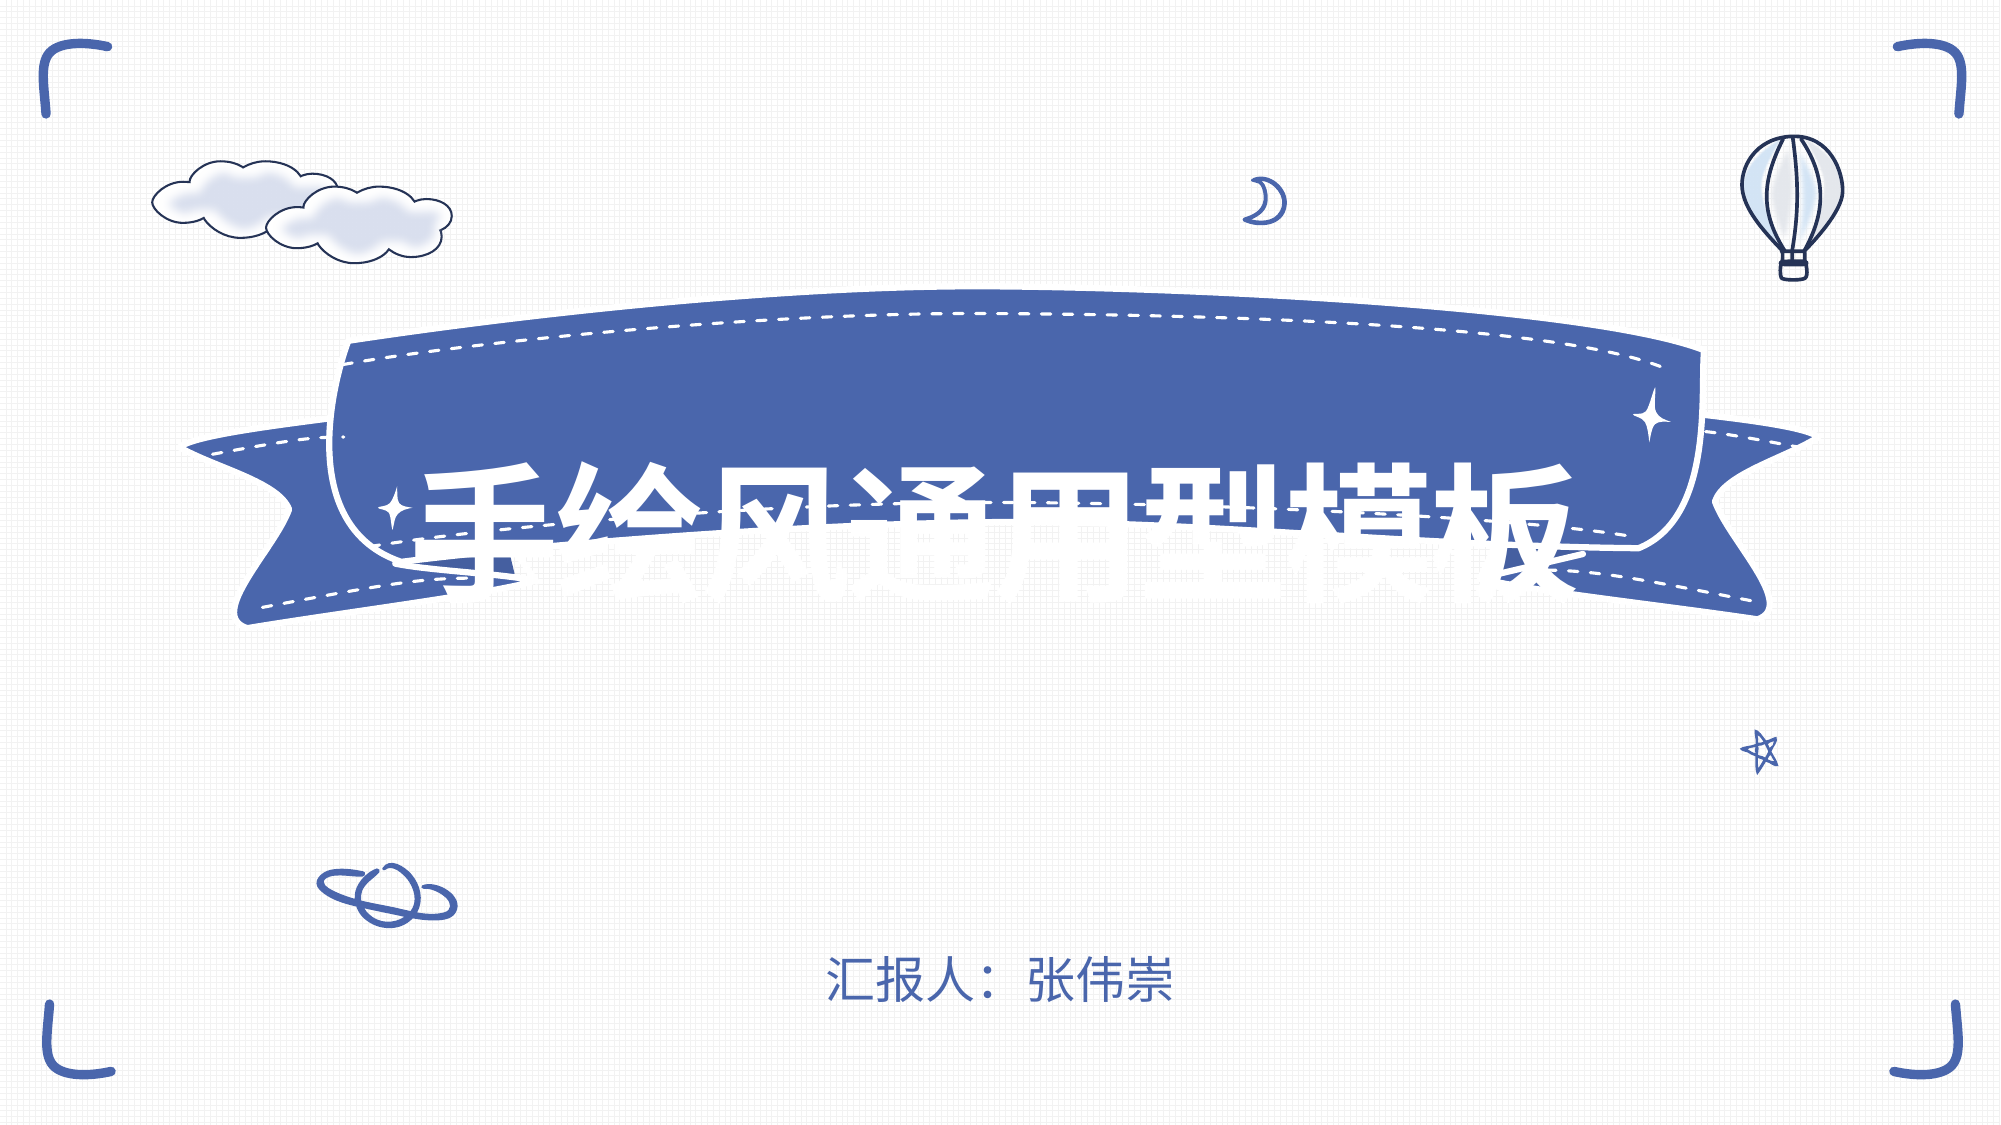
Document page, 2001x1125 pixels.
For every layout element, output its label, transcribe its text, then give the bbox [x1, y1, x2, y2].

list 汇报人：张伟崇 [749, 947, 1251, 1019]
title 手绘风通用型模板 [392, 453, 1597, 571]
